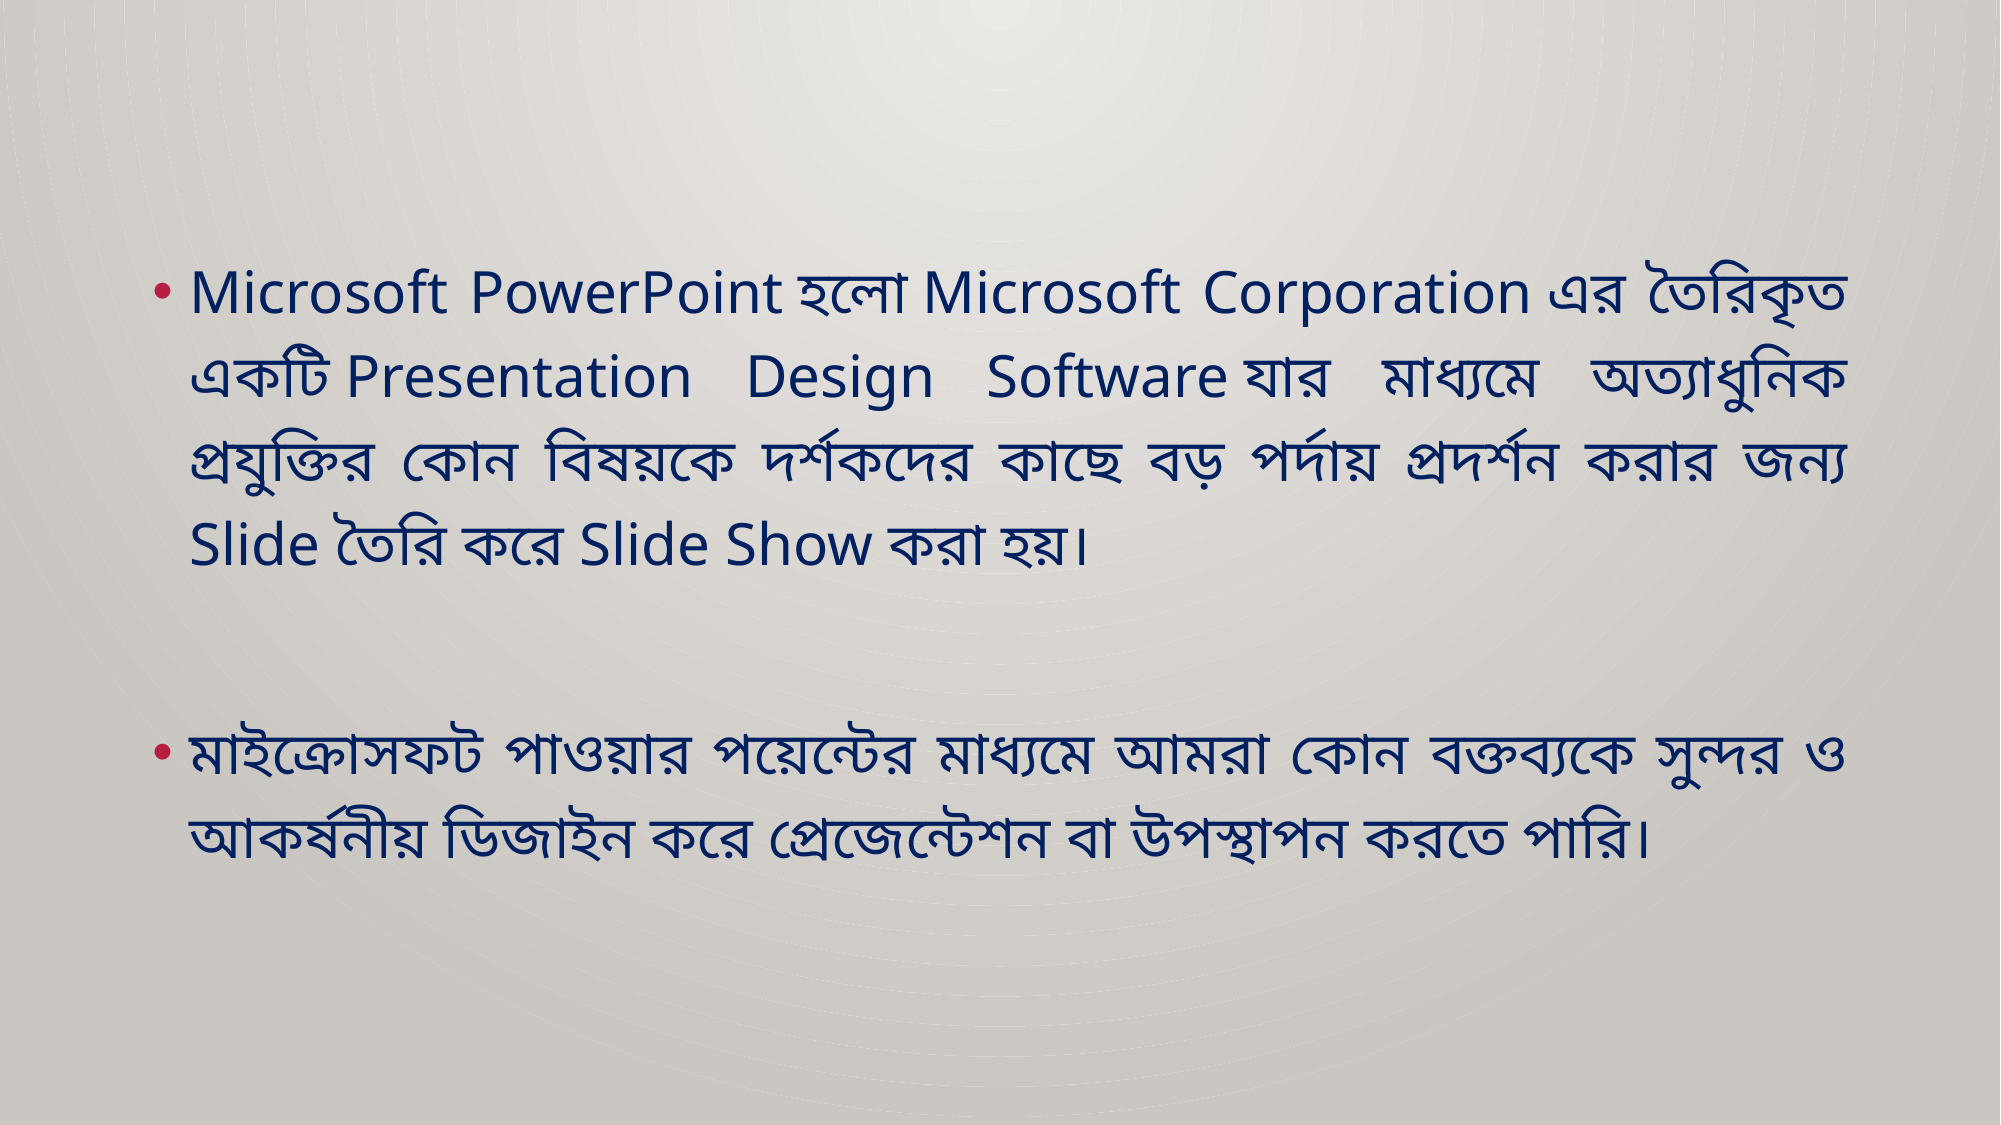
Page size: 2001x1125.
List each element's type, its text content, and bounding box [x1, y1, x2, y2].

list Microsoft PowerPoint হলো Microsoft Corporation এর তৈরিকৃত একটি Presentation Design Software যার মাধ্যমে অত্যাধুনিক প্রযুক্তির কোন বিষয়কে দর্শকদের কাছে বড় পর্দায় প্রদর্শন করার জন্য Slide তৈরি করে Slide Show করা হয়। মাইক্রোসফট পাওয়ার পয়েন্টের মাধ্যমে আমরা কোন বক্তব্যকে সুন্দর ও আকর্ষনীয় ডিজাইন করে প্রেজেন্টেশন বা উপস্থাপন করতে পারি। [137, 234, 1863, 949]
